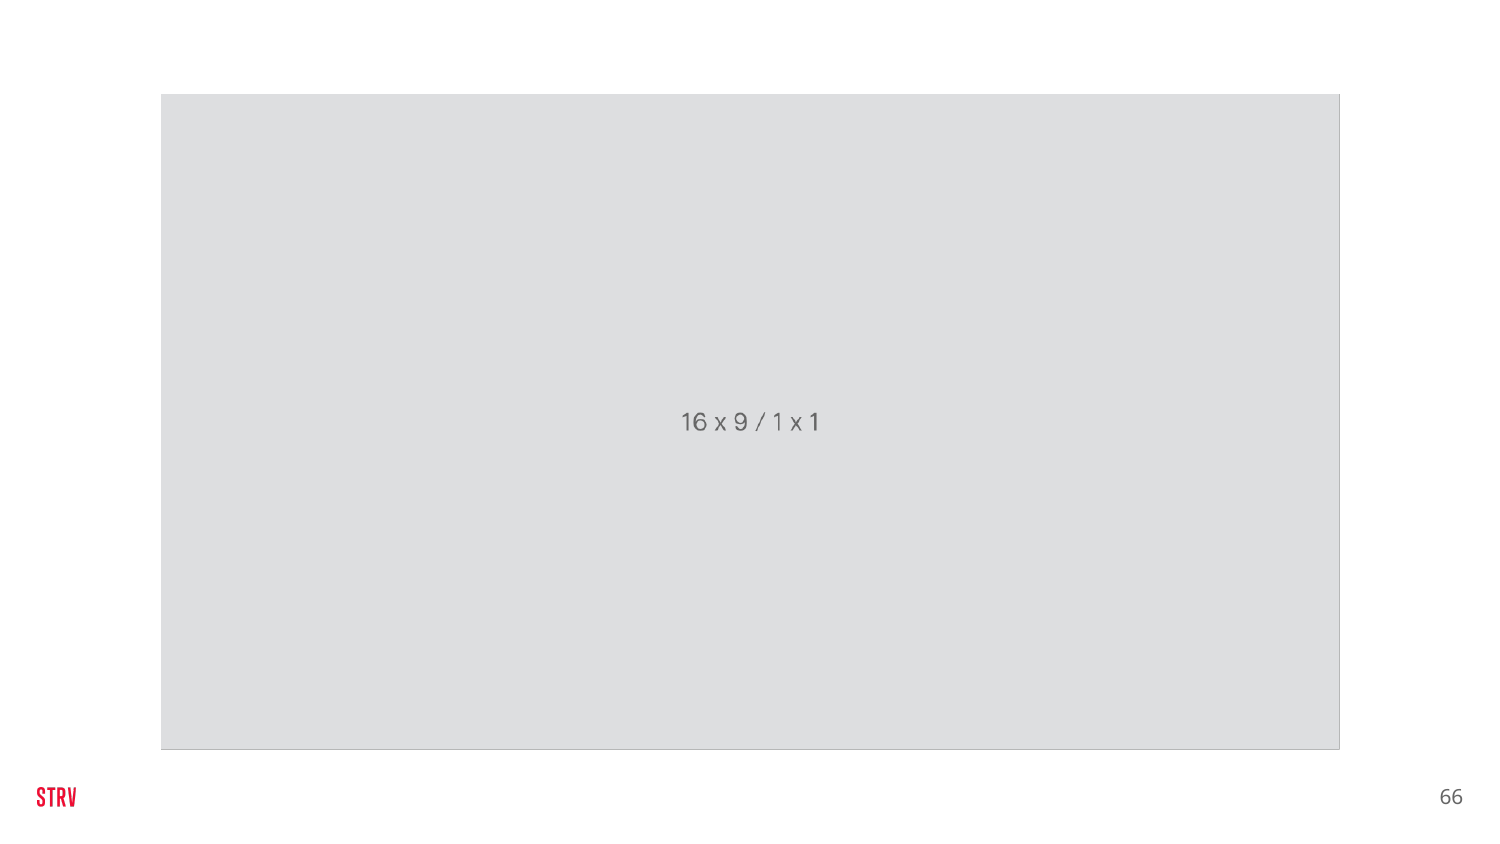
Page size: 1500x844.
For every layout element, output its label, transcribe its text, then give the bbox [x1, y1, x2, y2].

picture [160, 93, 1340, 750]
picture [37, 787, 76, 807]
slide_number ‹#› [1411, 779, 1478, 816]
